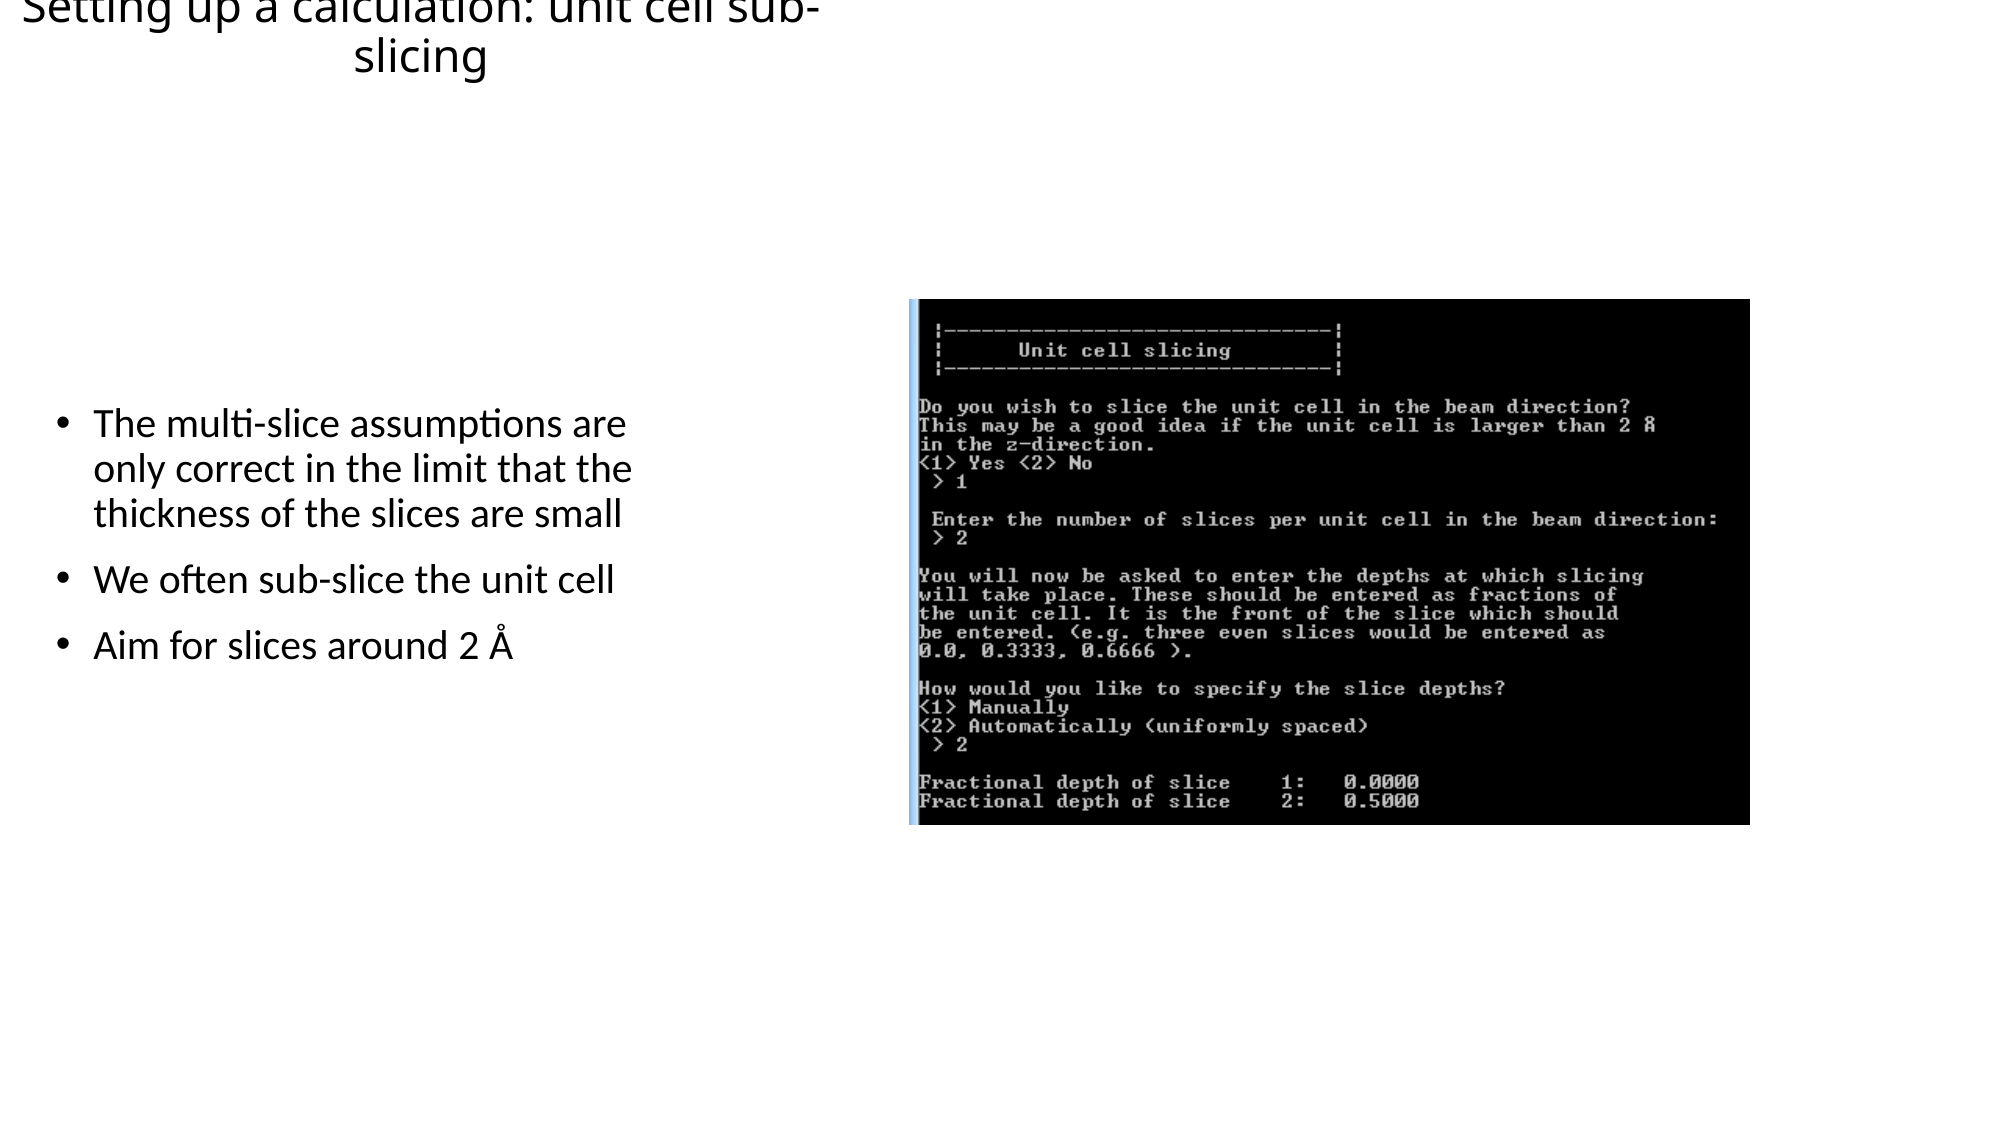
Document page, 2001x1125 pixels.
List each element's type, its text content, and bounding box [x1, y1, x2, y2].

picture [909, 299, 1751, 825]
list The multi-slice assumptions are only correct in the limit that the thickness of the slices are small We often sub-slice the unit cell Aim for slices around 2 Å [40, 394, 679, 725]
title Setting up a calculation: unit cell sub-slicing [0, 0, 843, 134]
